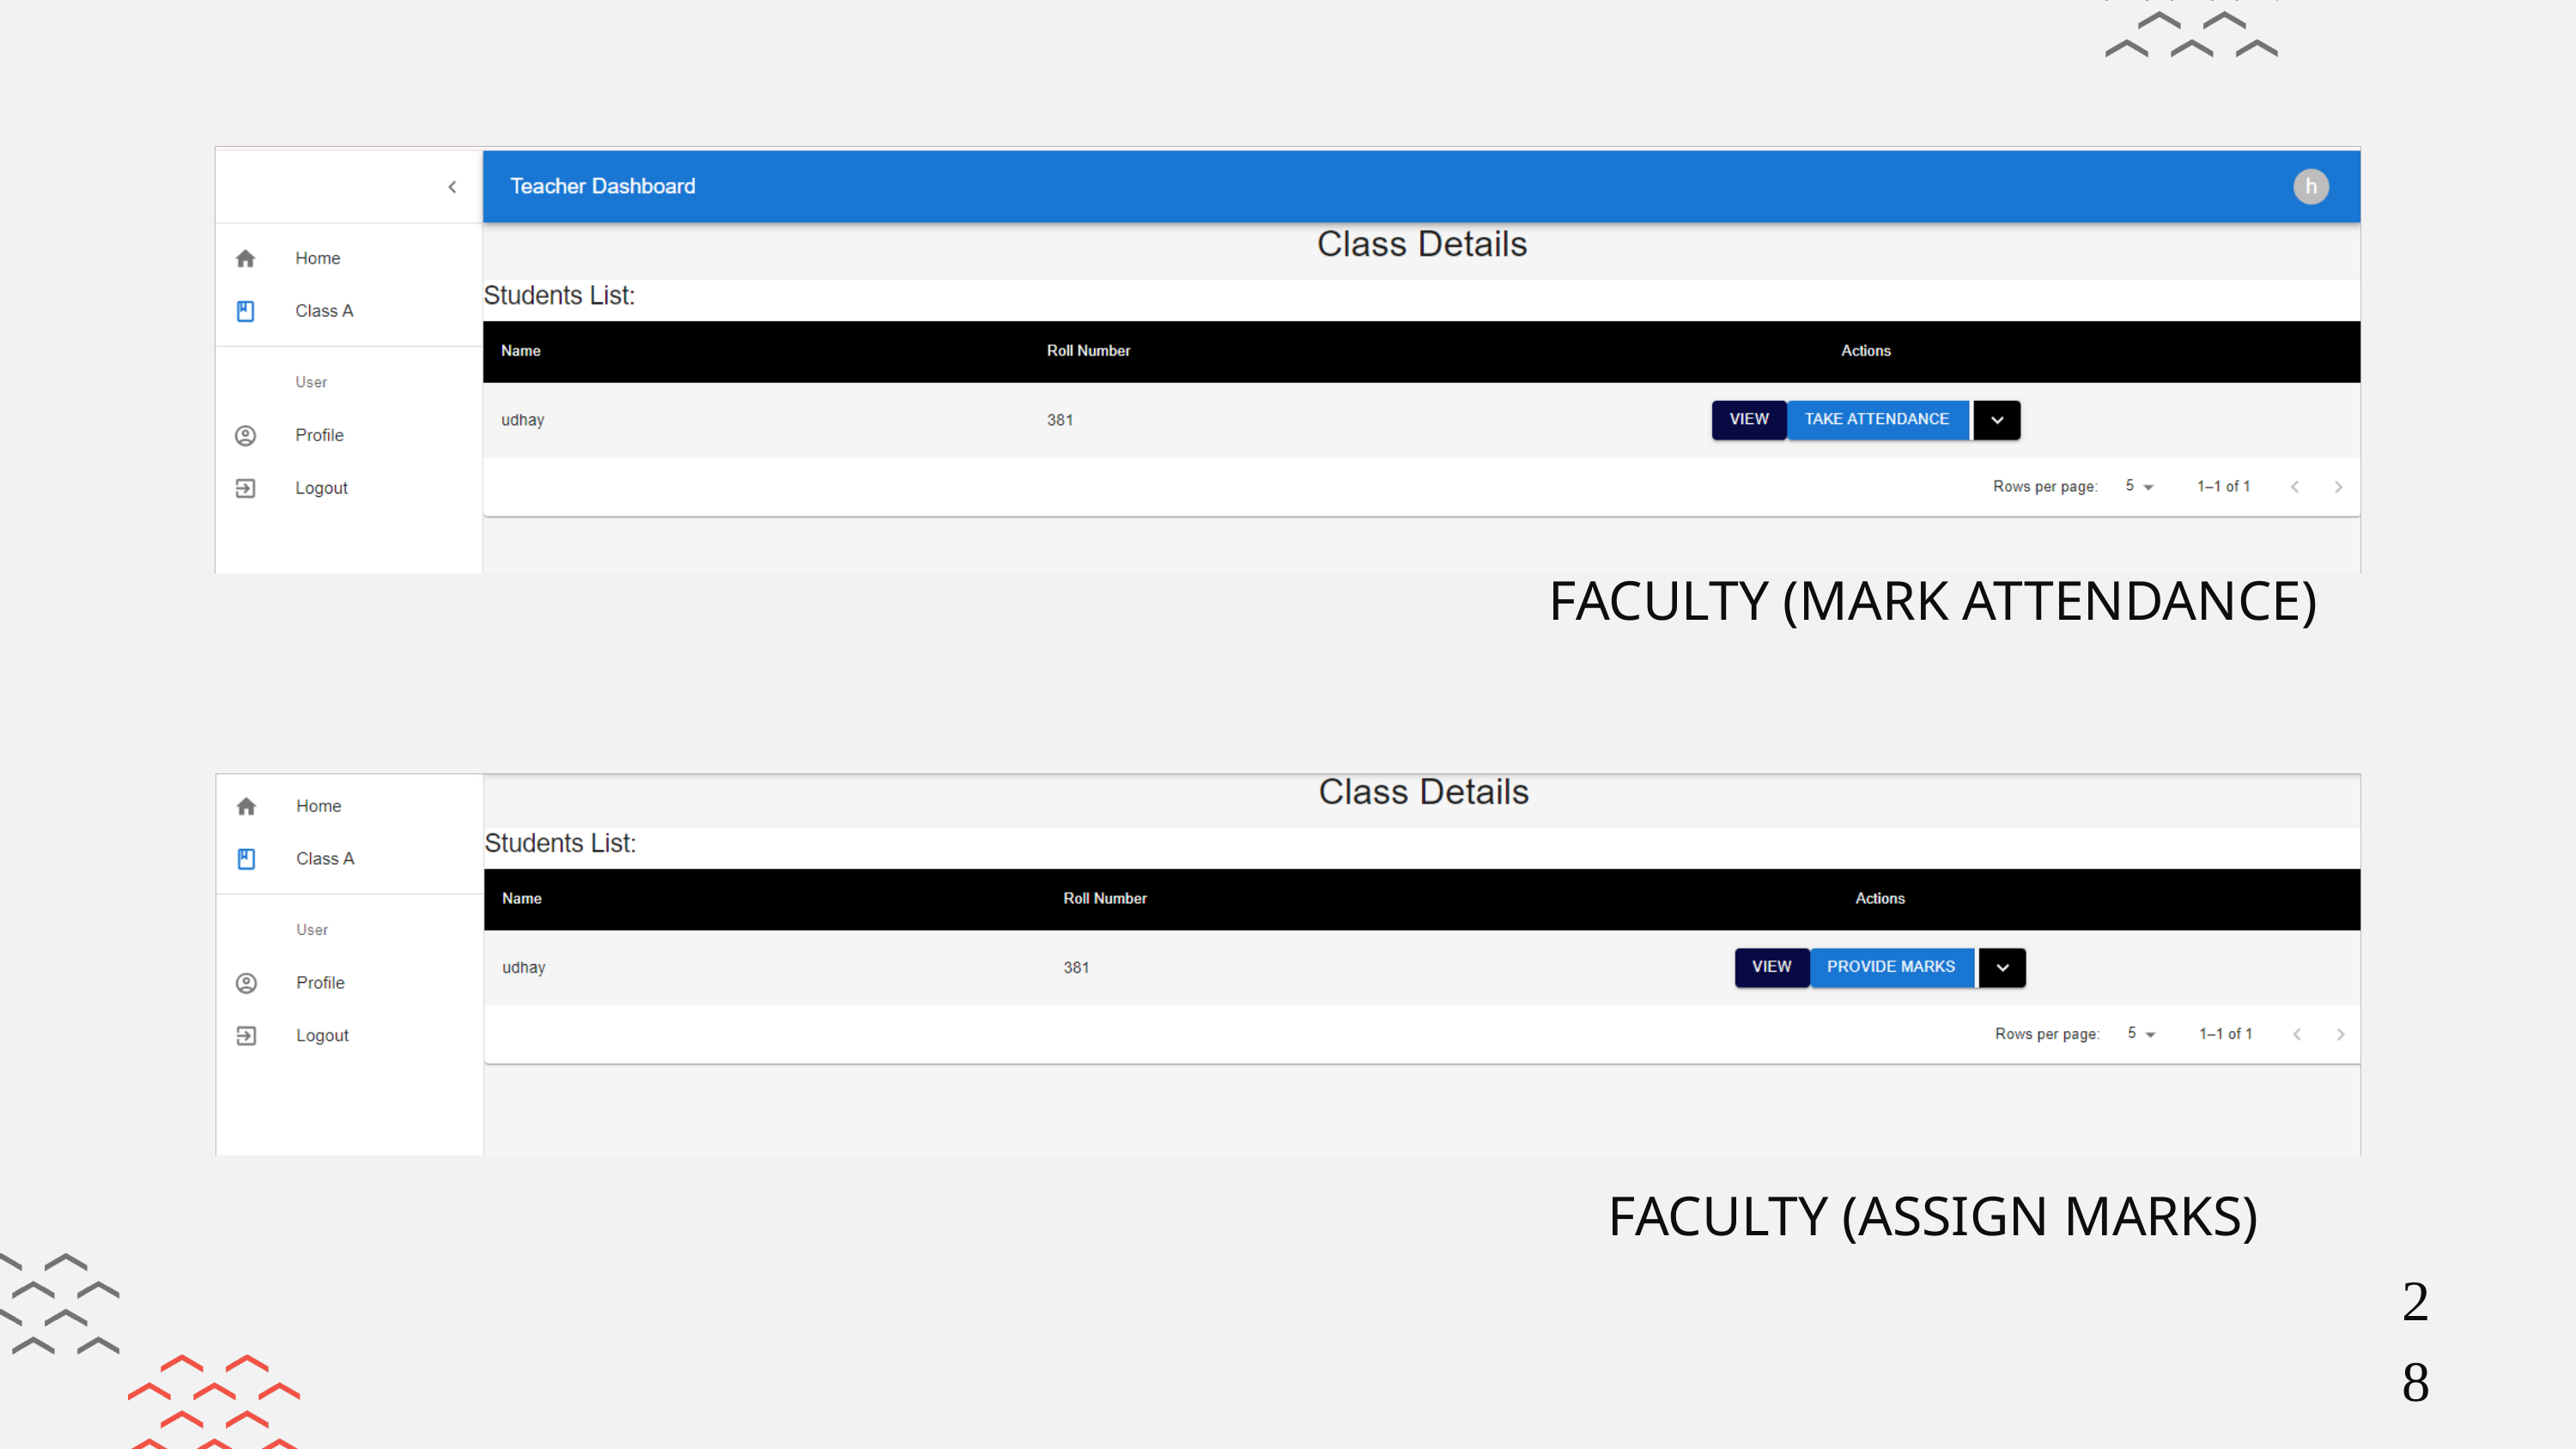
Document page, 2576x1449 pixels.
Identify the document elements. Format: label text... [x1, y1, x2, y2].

text_box FACULTY (ASSIGN MARKS) [1567, 1171, 2300, 1246]
text_box [214, 772, 2363, 1155]
text_box [213, 144, 2363, 573]
text_box 28 [2388, 1252, 2445, 1413]
text_box [128, 1355, 301, 1449]
text_box FACULTY (MARK ATTENDANCE) [1496, 555, 2372, 631]
text_box [0, 1252, 119, 1355]
text_box [2105, 0, 2278, 58]
